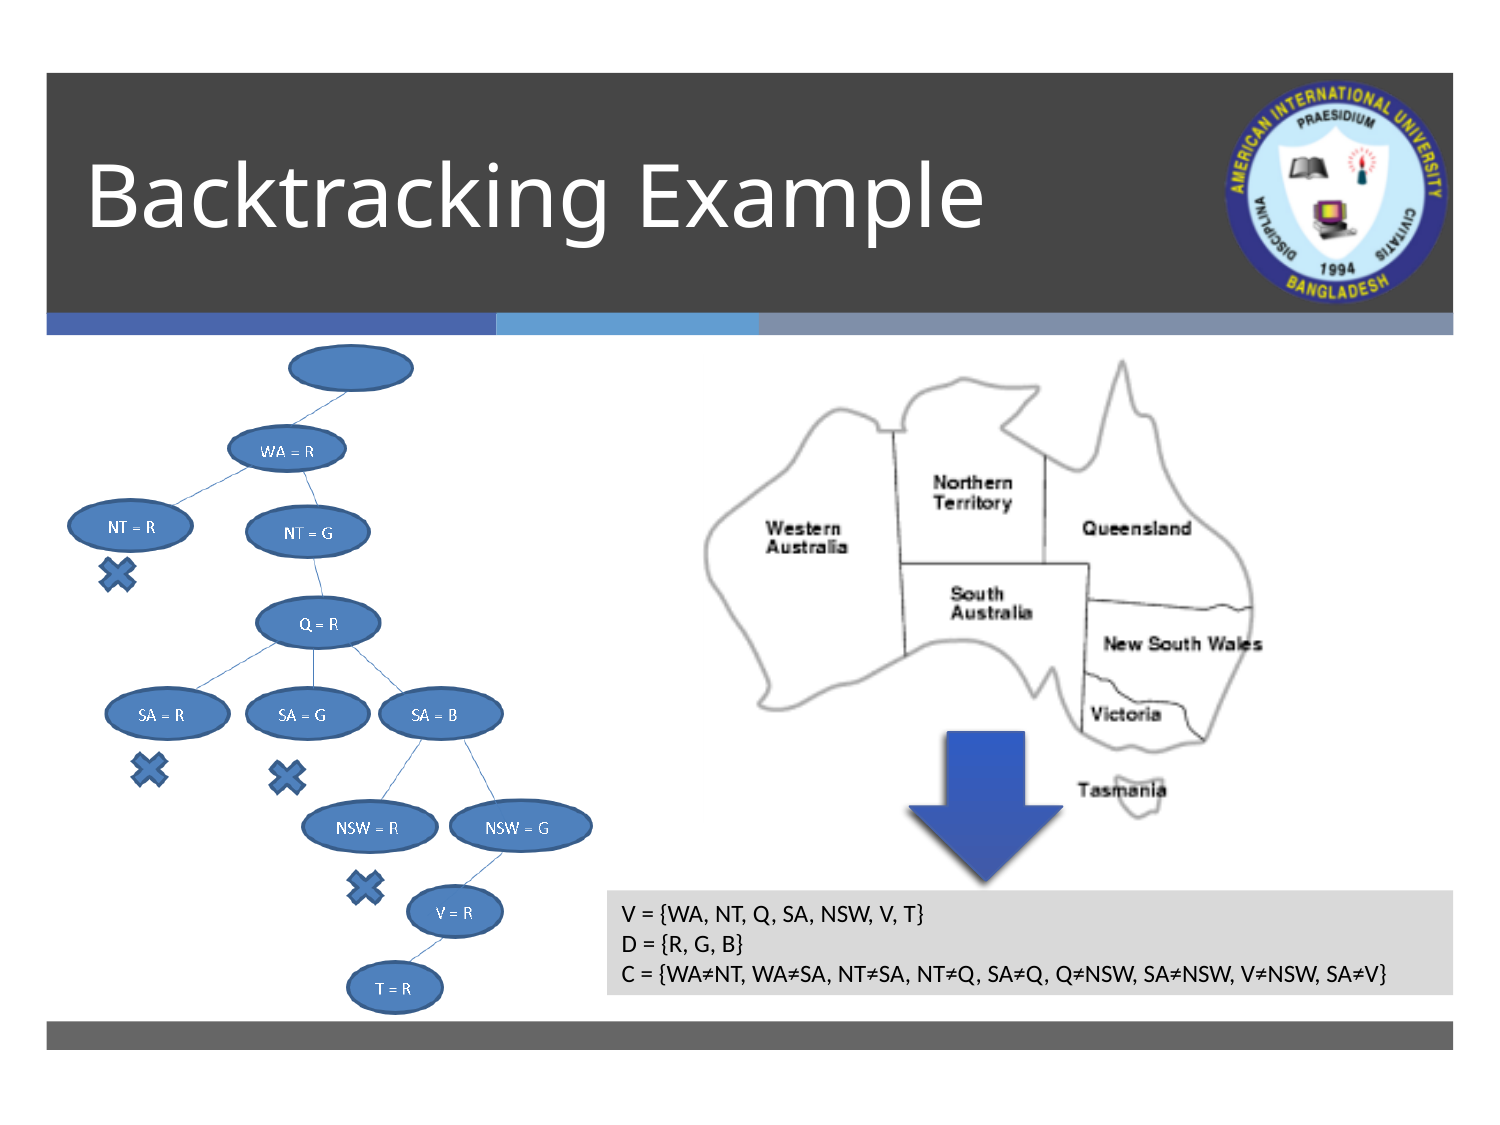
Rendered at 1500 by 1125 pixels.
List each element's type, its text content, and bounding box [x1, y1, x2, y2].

text_box V = {WA, NT, Q, SA, NSW, V, T} D = {R, G, B} C = {WA≠NT, WA≠SA, NT≠SA, NT≠Q, SA≠Q, Q≠NSW, SA≠NSW, V≠NSW, SA≠V} [612, 890, 1454, 996]
title Backtracking Example [69, 73, 1351, 253]
text_box [939, 837, 1033, 882]
picture [1220, 75, 1454, 310]
picture [58, 339, 608, 1018]
picture [701, 354, 1271, 823]
